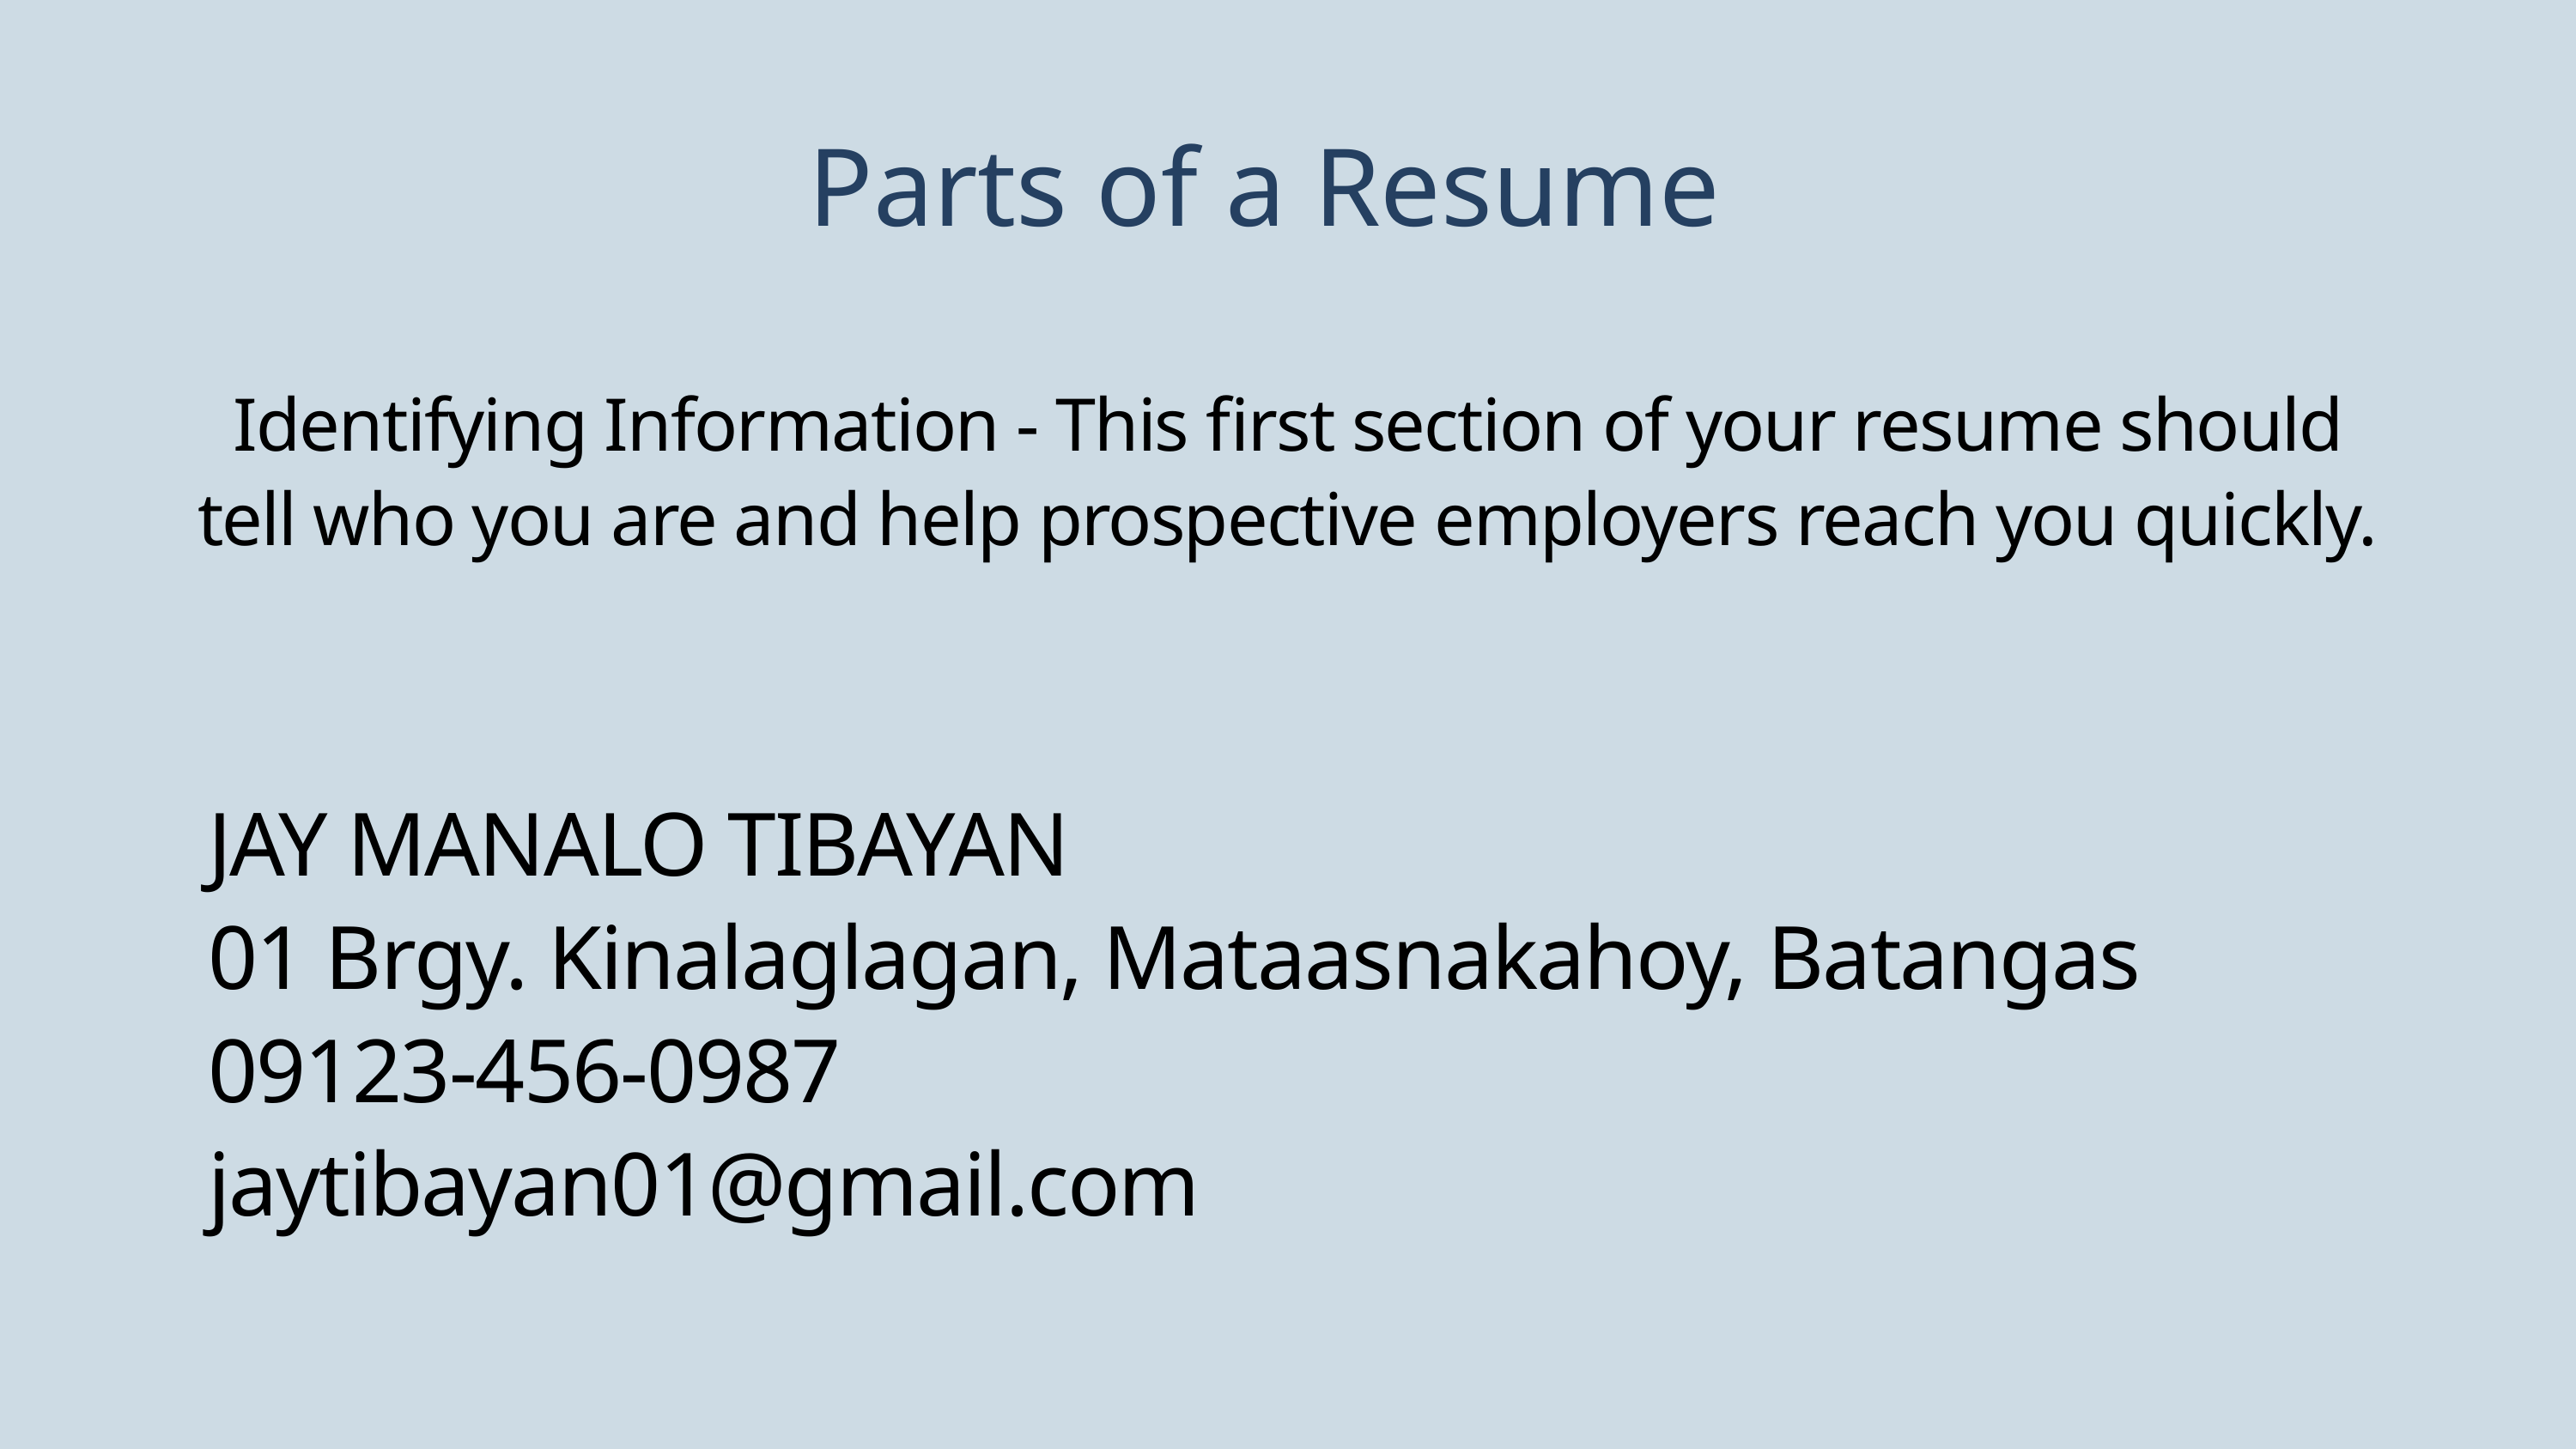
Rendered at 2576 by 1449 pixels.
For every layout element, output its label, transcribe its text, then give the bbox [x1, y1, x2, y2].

text_box Identifying Information - This first section of your resume should tell who you are and help prospective employers reach you quickly. [179, 371, 2397, 561]
text_box Parts of a Resume [536, 119, 1993, 249]
text_box JAY MANALO TIBAYAN 01 Brgy. Kinalaglagan, Mataasnakahoy, Batangas 09123-456-0987 jaytibayan01@gmail.com [208, 779, 2164, 1234]
